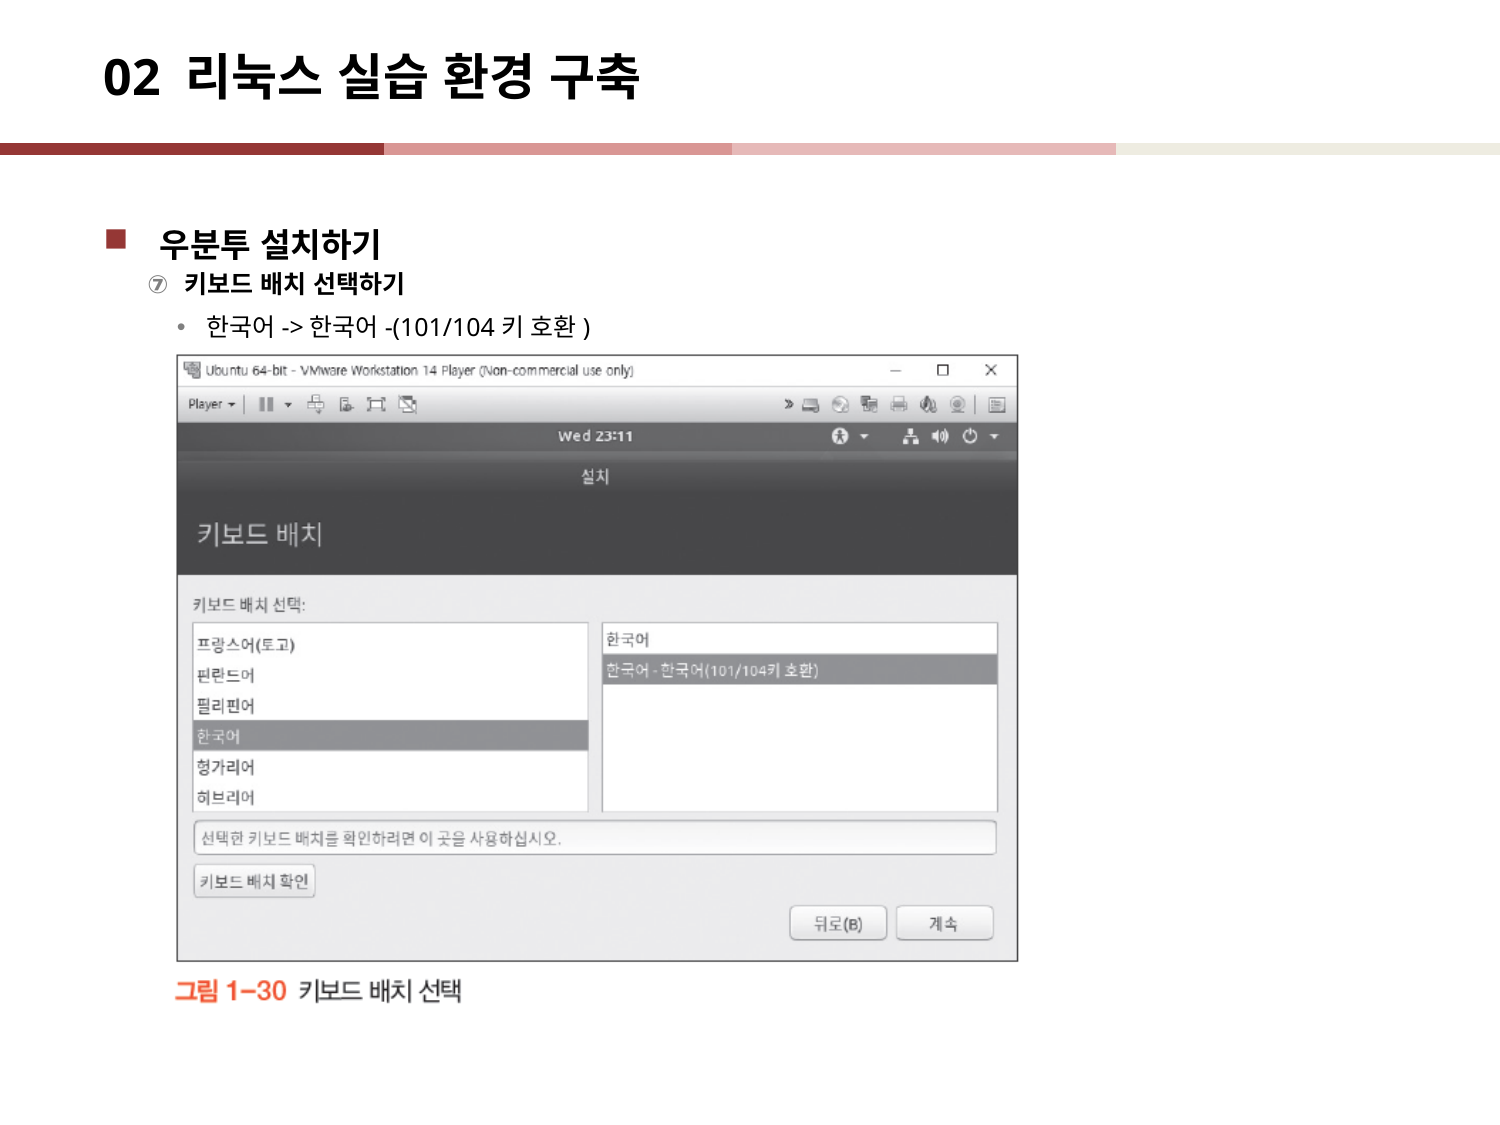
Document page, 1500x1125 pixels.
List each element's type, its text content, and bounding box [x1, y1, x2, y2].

list 우분투 설치하기 키보드 배치 선택하기 한국어->한국어-(101/104키 호환) [88, 196, 1436, 1083]
picture [170, 349, 1027, 1010]
title 02 리눅스 실습 환경 구축 [88, 30, 1330, 121]
